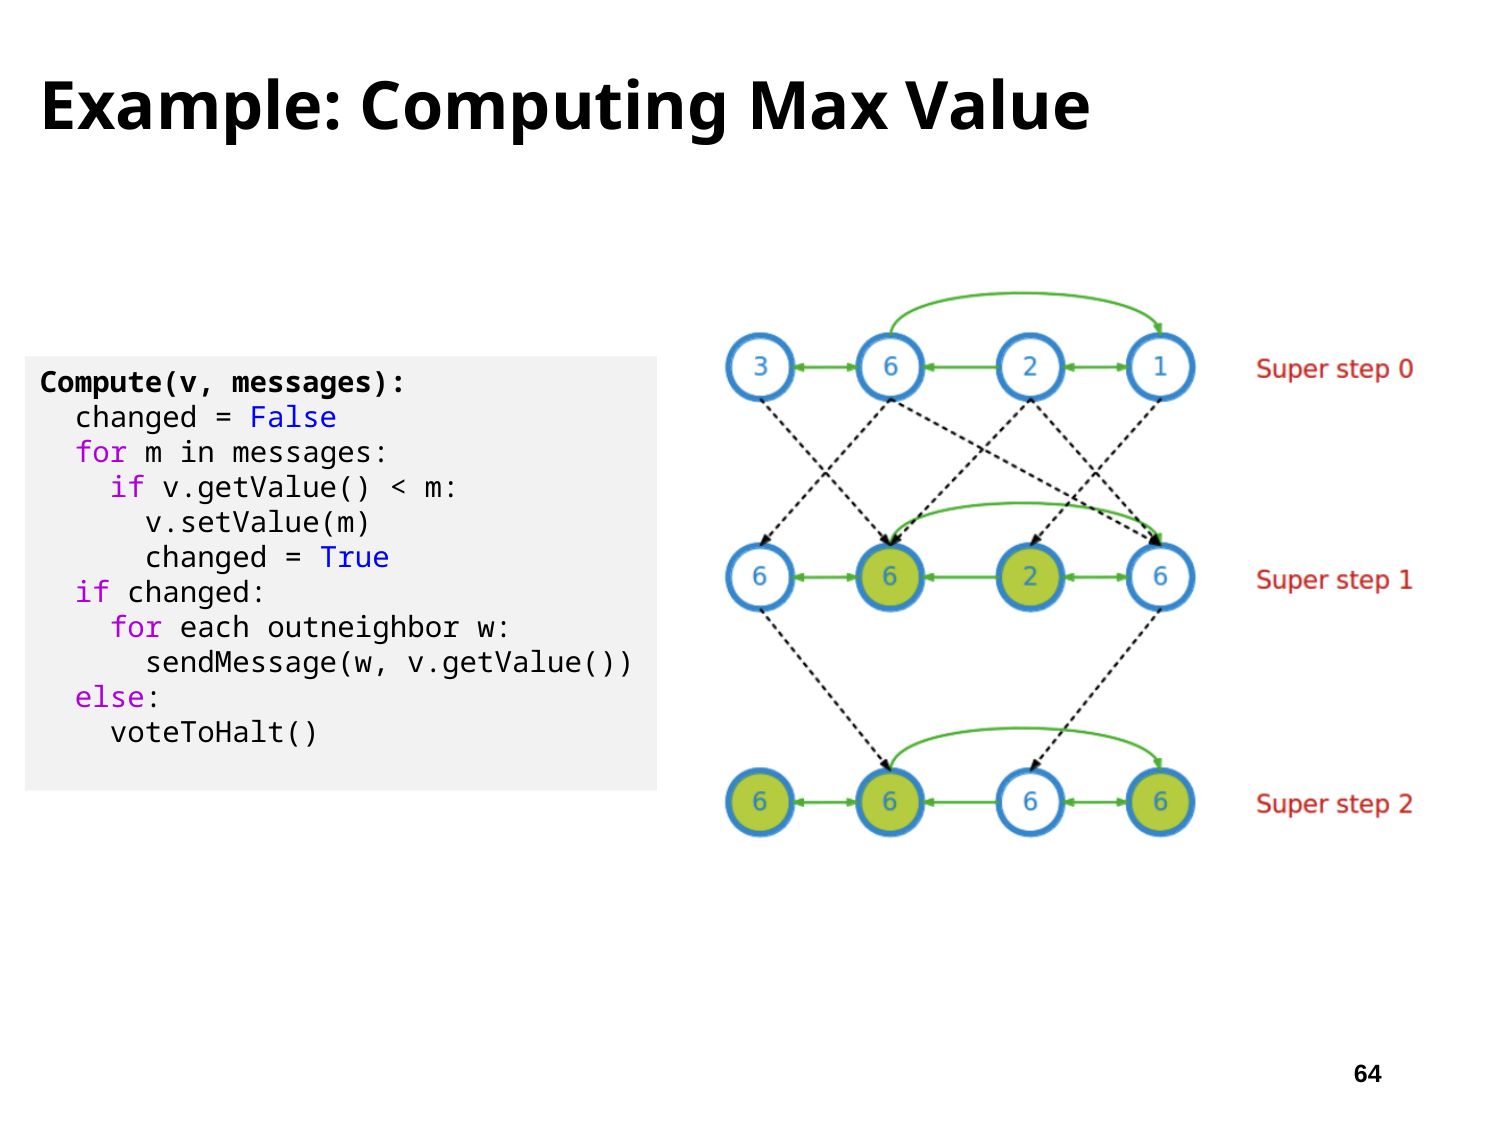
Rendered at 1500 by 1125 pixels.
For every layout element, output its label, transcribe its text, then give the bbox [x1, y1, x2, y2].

text_box Compute(v, messages): changed = False for m in messages: if v.getValue() < m: v.setValue(m) changed = True if changed: for each outneighbor w: sendMessage(w, v.getValue()) else: voteToHalt() [24, 356, 650, 791]
title Example: Computing Max Value [24, 18, 1451, 188]
picture [655, 261, 1467, 877]
slide_number 64 [1059, 1042, 1397, 1103]
